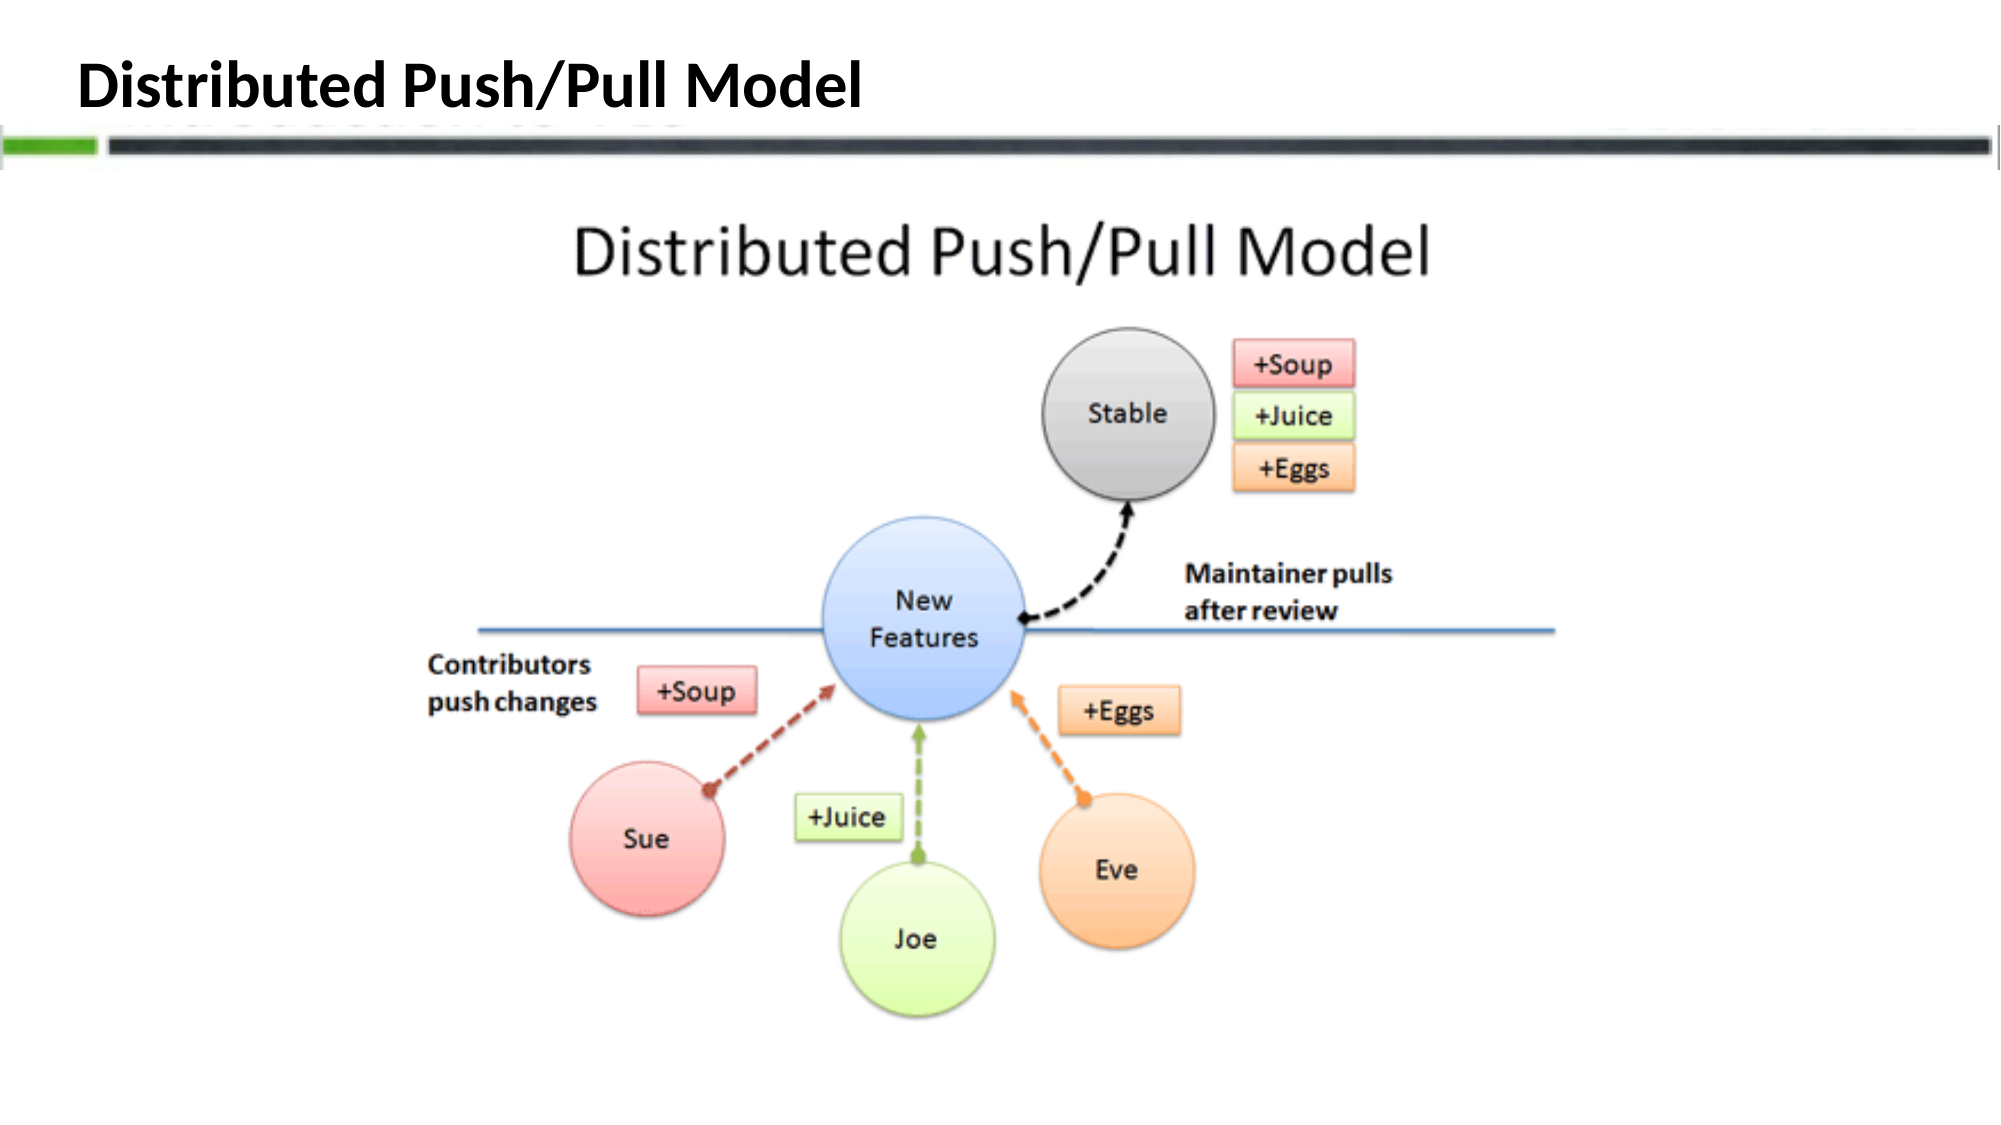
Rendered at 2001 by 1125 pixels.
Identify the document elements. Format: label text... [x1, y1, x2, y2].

text_box Distributed Push/Pull Model [62, 33, 881, 125]
picture [0, 125, 2000, 170]
picture [409, 172, 1563, 1027]
